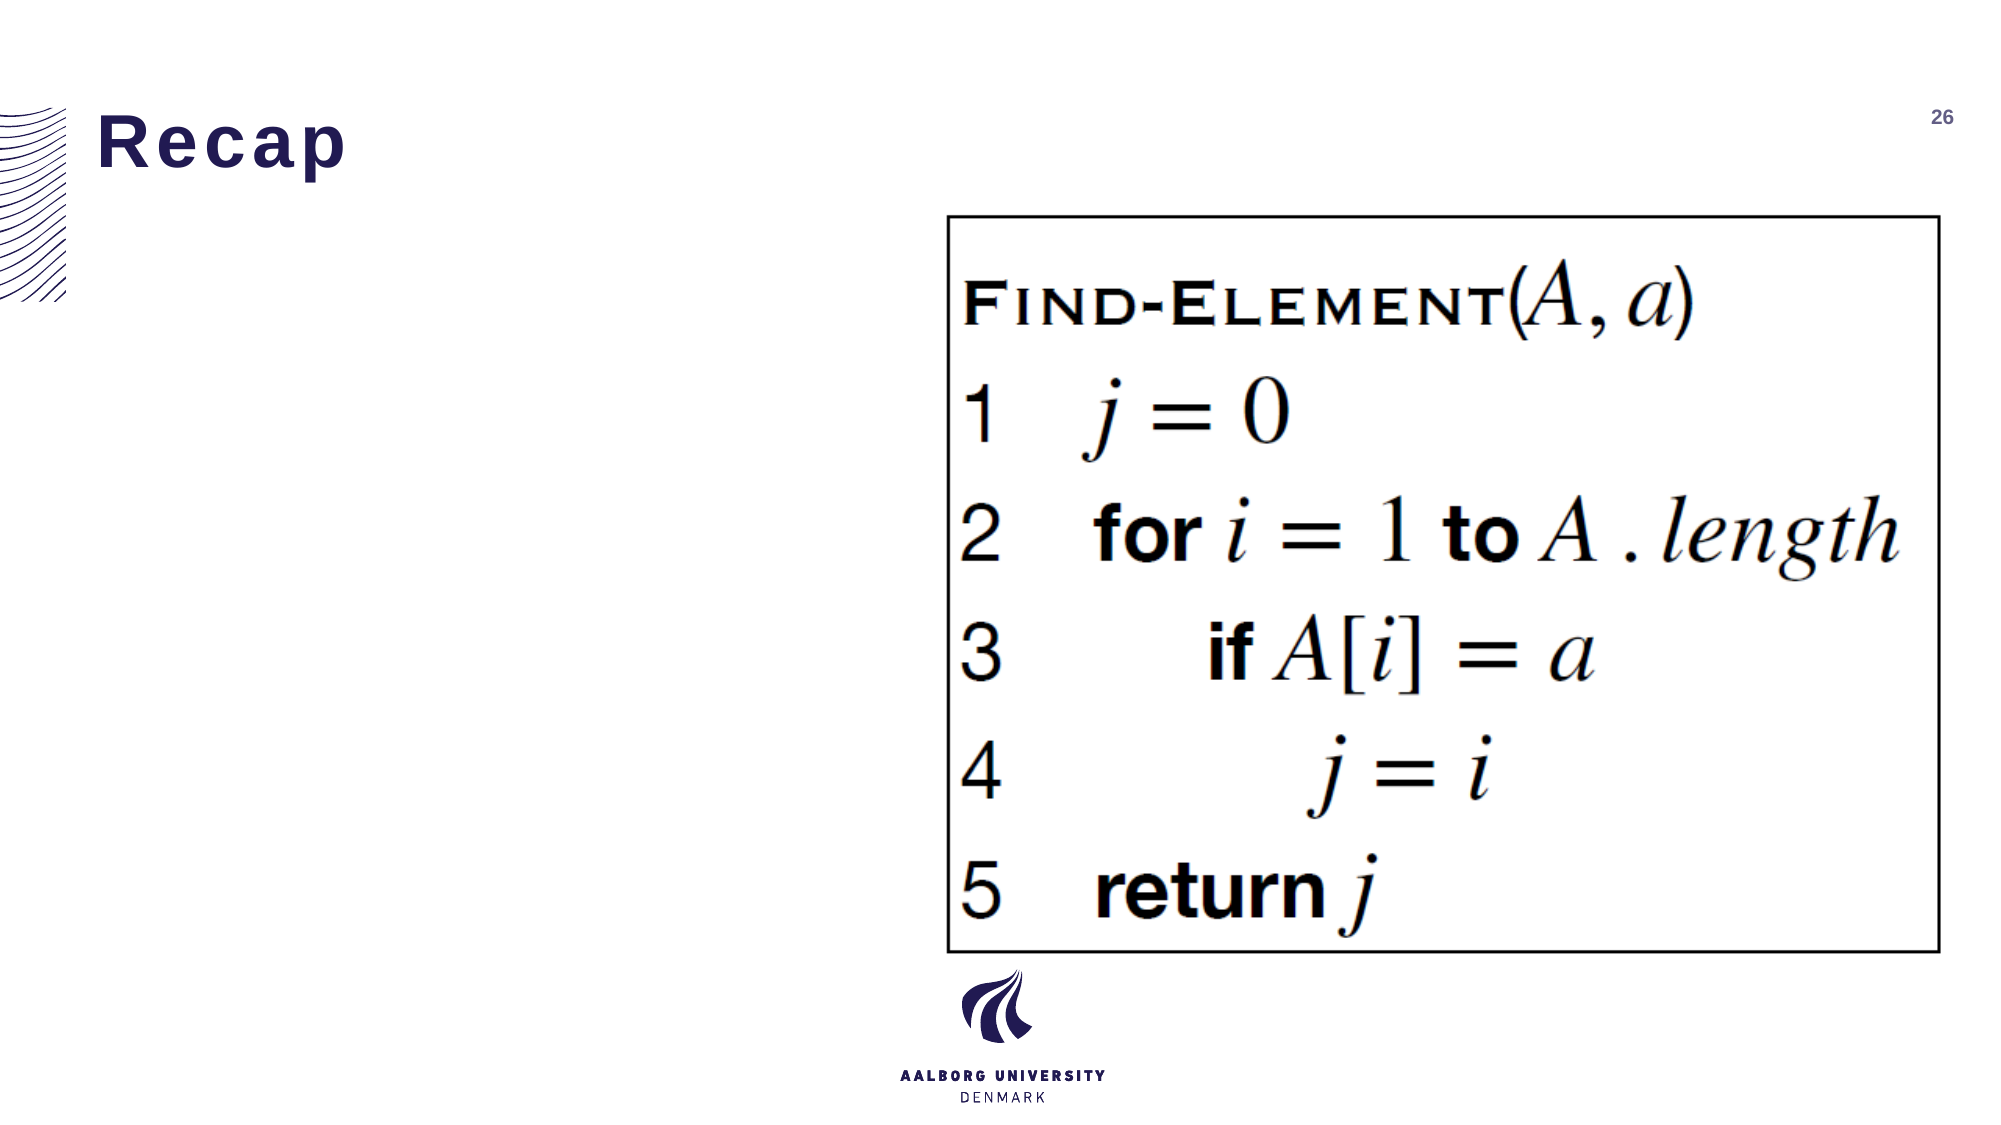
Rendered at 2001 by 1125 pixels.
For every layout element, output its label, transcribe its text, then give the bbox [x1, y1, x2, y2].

picture [938, 213, 1954, 969]
title Recap [96, 60, 935, 303]
slide_number 26 [1860, 97, 1954, 135]
